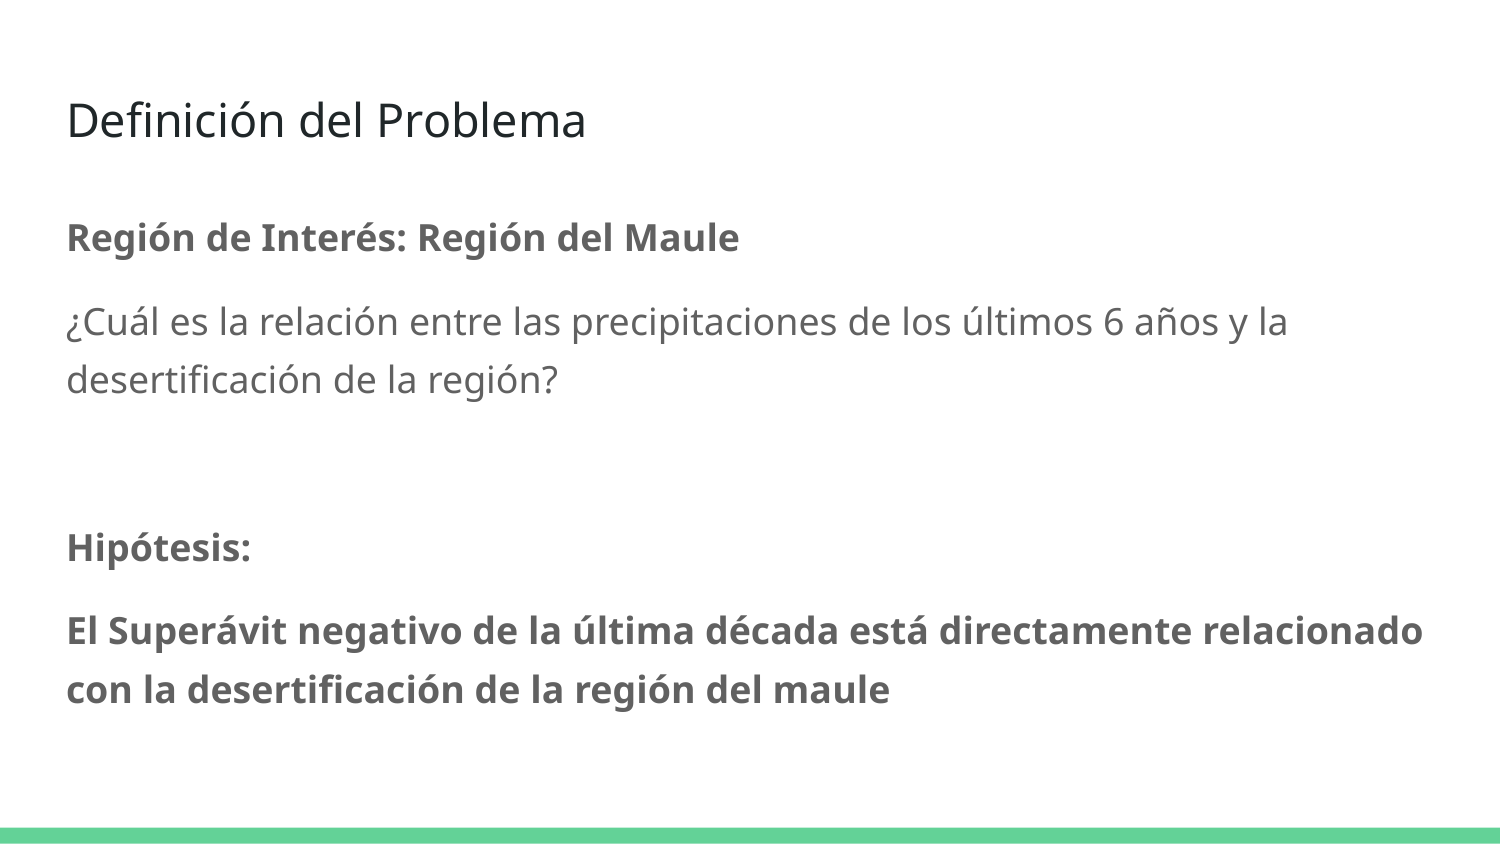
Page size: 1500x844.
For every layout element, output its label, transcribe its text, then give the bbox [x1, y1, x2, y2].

title Definición del Problema [51, 72, 1449, 167]
list Región de Interés: Región del Maule ¿Cuál es la relación entre las precipitaciones de los últimos 6 años y la desertificación de la región? Hipótesis: El Superávit negativo de la última década está directamente relacionado con la desertificación de la región del maule [51, 189, 1449, 750]
